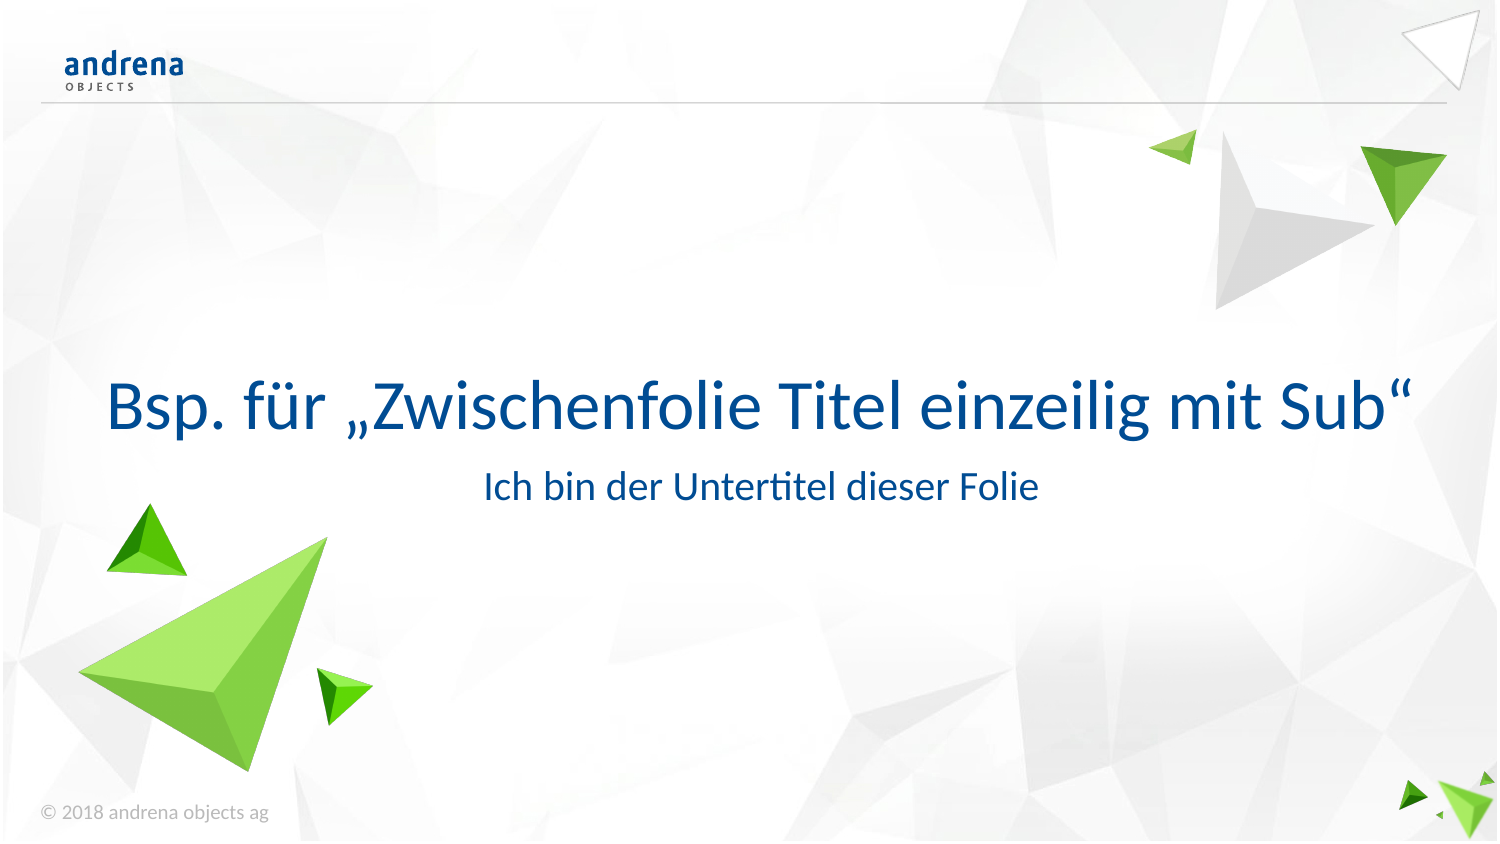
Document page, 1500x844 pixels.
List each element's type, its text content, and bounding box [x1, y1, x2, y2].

text_box Bsp. für „Zwischenfolie Titel einzeilig mit Sub“ [86, 336, 1437, 442]
picture [3, 0, 1497, 841]
text_box Ich bin der Untertitel dieser Folie [86, 442, 1437, 526]
